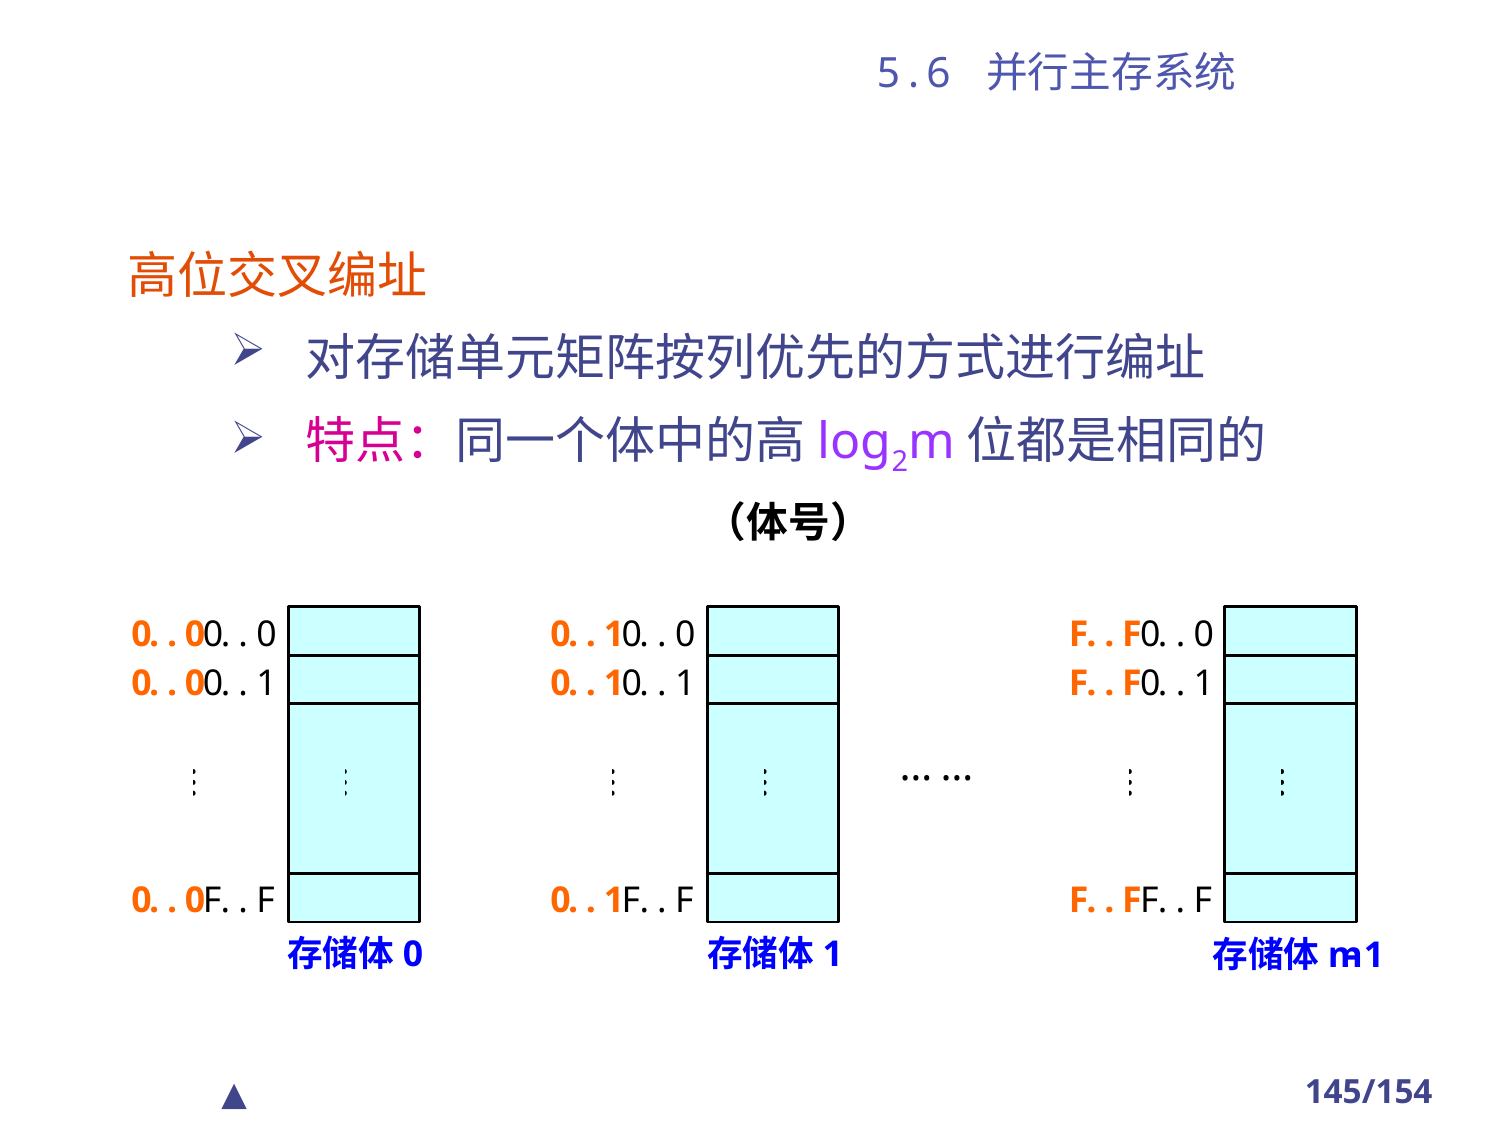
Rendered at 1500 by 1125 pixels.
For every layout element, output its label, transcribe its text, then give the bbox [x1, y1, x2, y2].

title 5.6 并行主存系统 [637, 40, 1475, 104]
list 高位交叉编址 对存储单元矩阵按列优先的方式进行编址 特点：同一个体中的高log2m位都是相同的 （体号） [112, 223, 1341, 587]
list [123, 600, 1389, 988]
